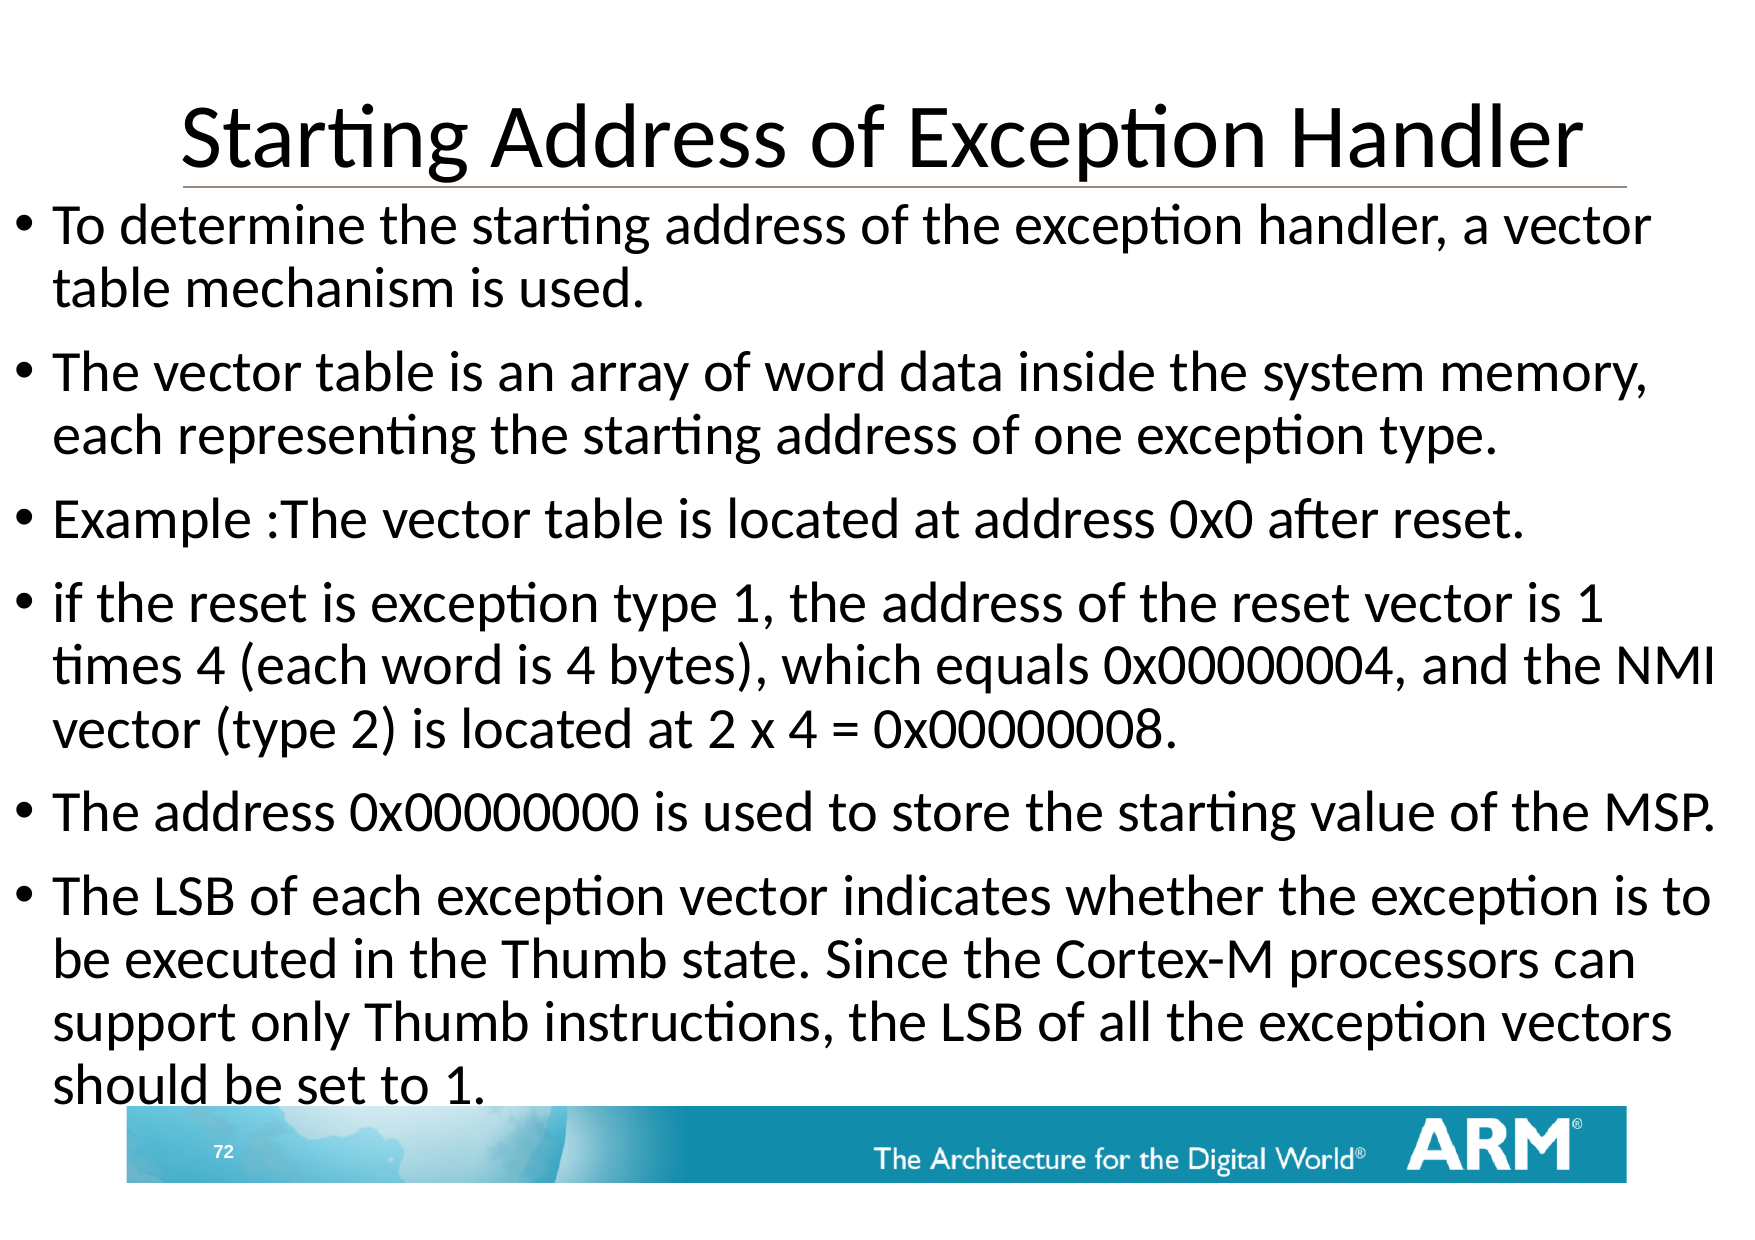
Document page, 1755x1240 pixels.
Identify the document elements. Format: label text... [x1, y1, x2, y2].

title Starting Address of Exception Handler [180, 88, 1640, 180]
slide_number 72 [198, 1139, 287, 1187]
list To determine the starting address of the exception handler, a vector table mechanism is used. The vector table is an array of word data inside the system memory, each representing the starting address of one exception type. Example :The vector table is located at address 0x0 after reset. if the reset is exception type 1, the address of the reset vector is 1 times 4 (each word is 4 bytes), which equals 0x00000004, and the NMI vector (type 2) is located at 2 x 4 = 0x00000008. The address 0x00000000 is used to store the starting value of the MSP. The LSB of each exception vector indicates whether the exception is to be executed in the Thumb state. Since the Cortex-M processors can support only Thumb instructions, the LSB of all the exception vectors should be set to 1. [14, 194, 1728, 469]
picture [126, 1106, 1627, 1183]
